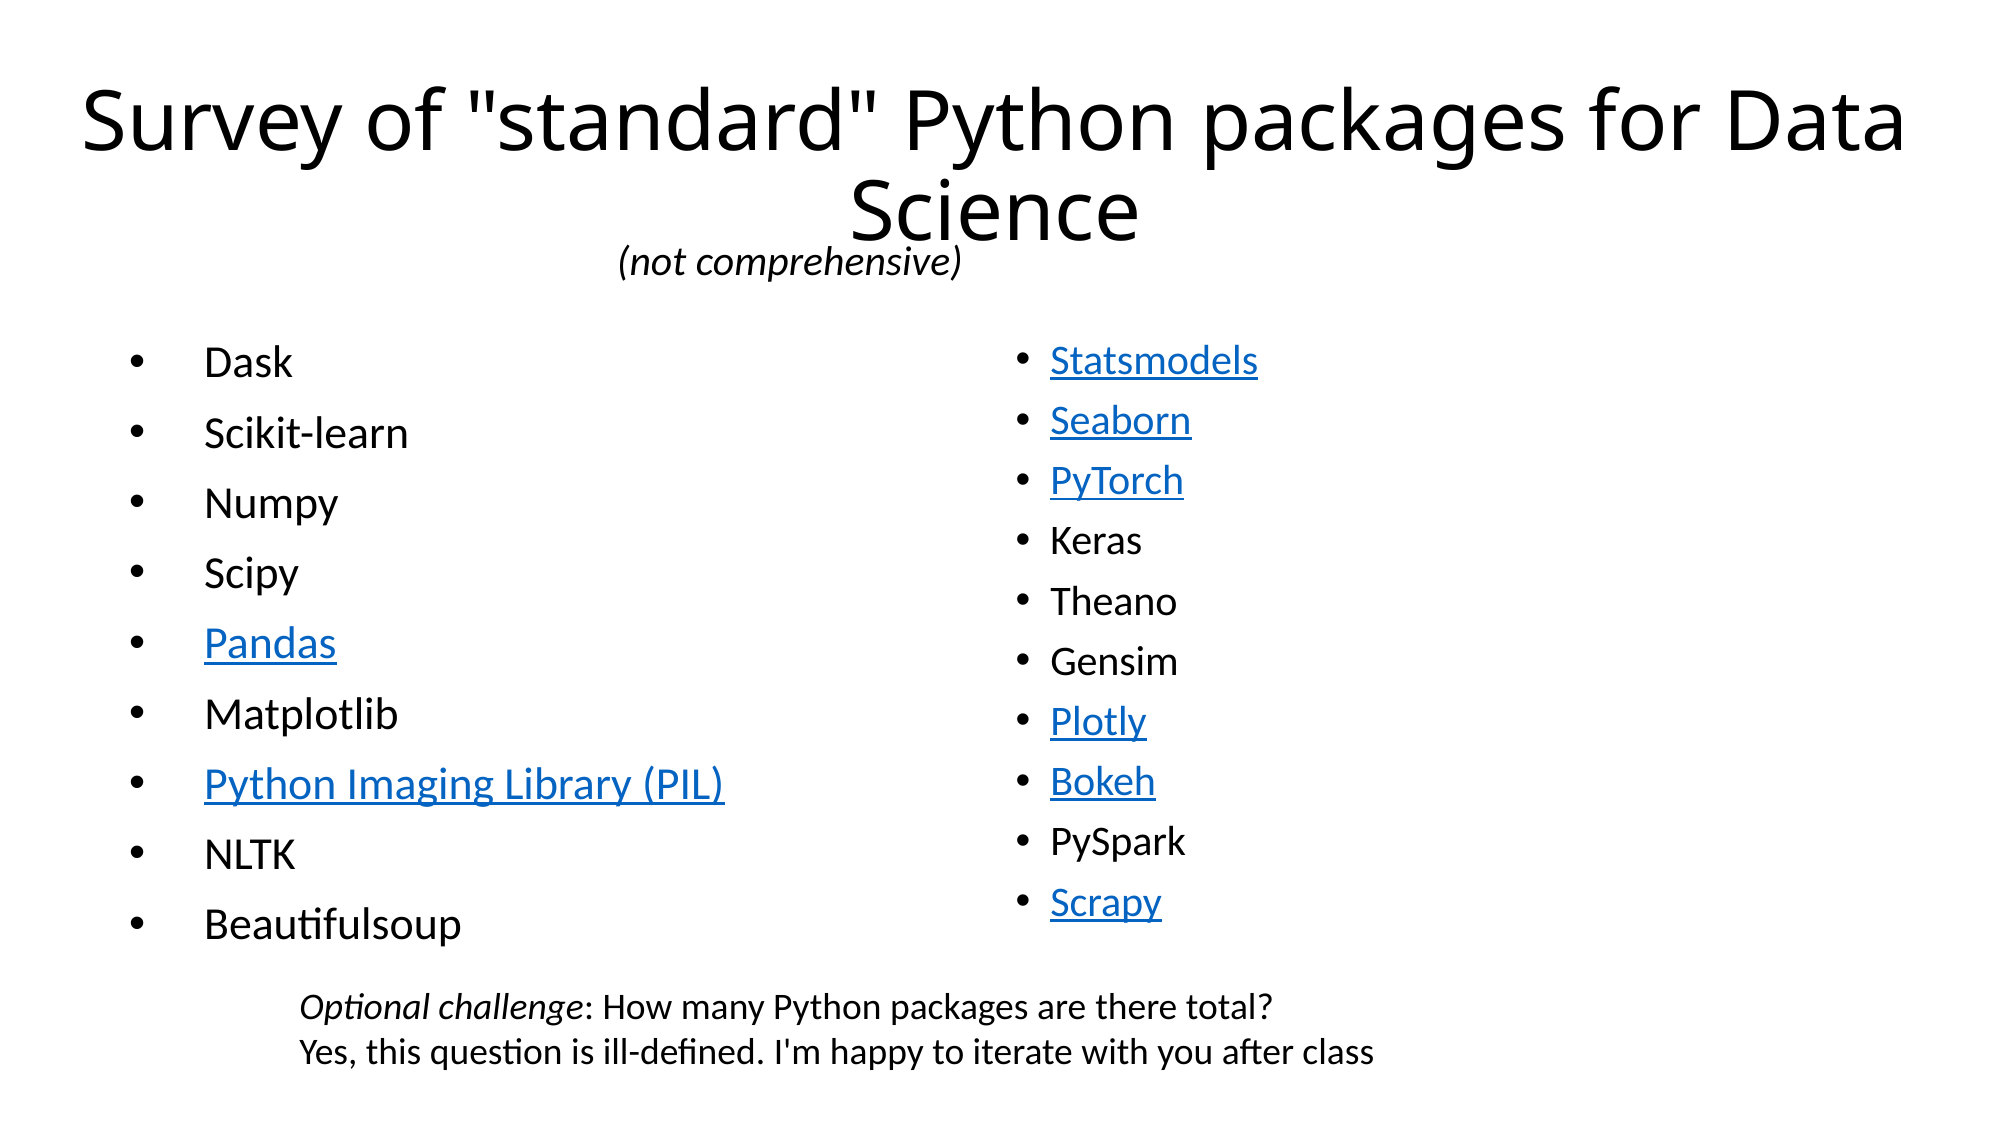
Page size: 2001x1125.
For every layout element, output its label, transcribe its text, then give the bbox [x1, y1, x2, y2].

list Dask Scikit-learn Numpy Scipy Pandas Matplotlib Python Imaging Library (PIL) NLTK Beautifulsoup [114, 330, 961, 936]
text_box Optional challenge: How many Python packages are there total? Yes, this question is ill-defined. I'm happy to iterate with you after class [284, 974, 1815, 1080]
list Statsmodels Seaborn PyTorch Keras Theano Gensim Plotly Bokeh PySpark Scrapy [1000, 330, 1851, 936]
text_box (not comprehensive) [565, 226, 1015, 292]
title Survey of "standard" Python packages for Data Science [41, 59, 1950, 278]
